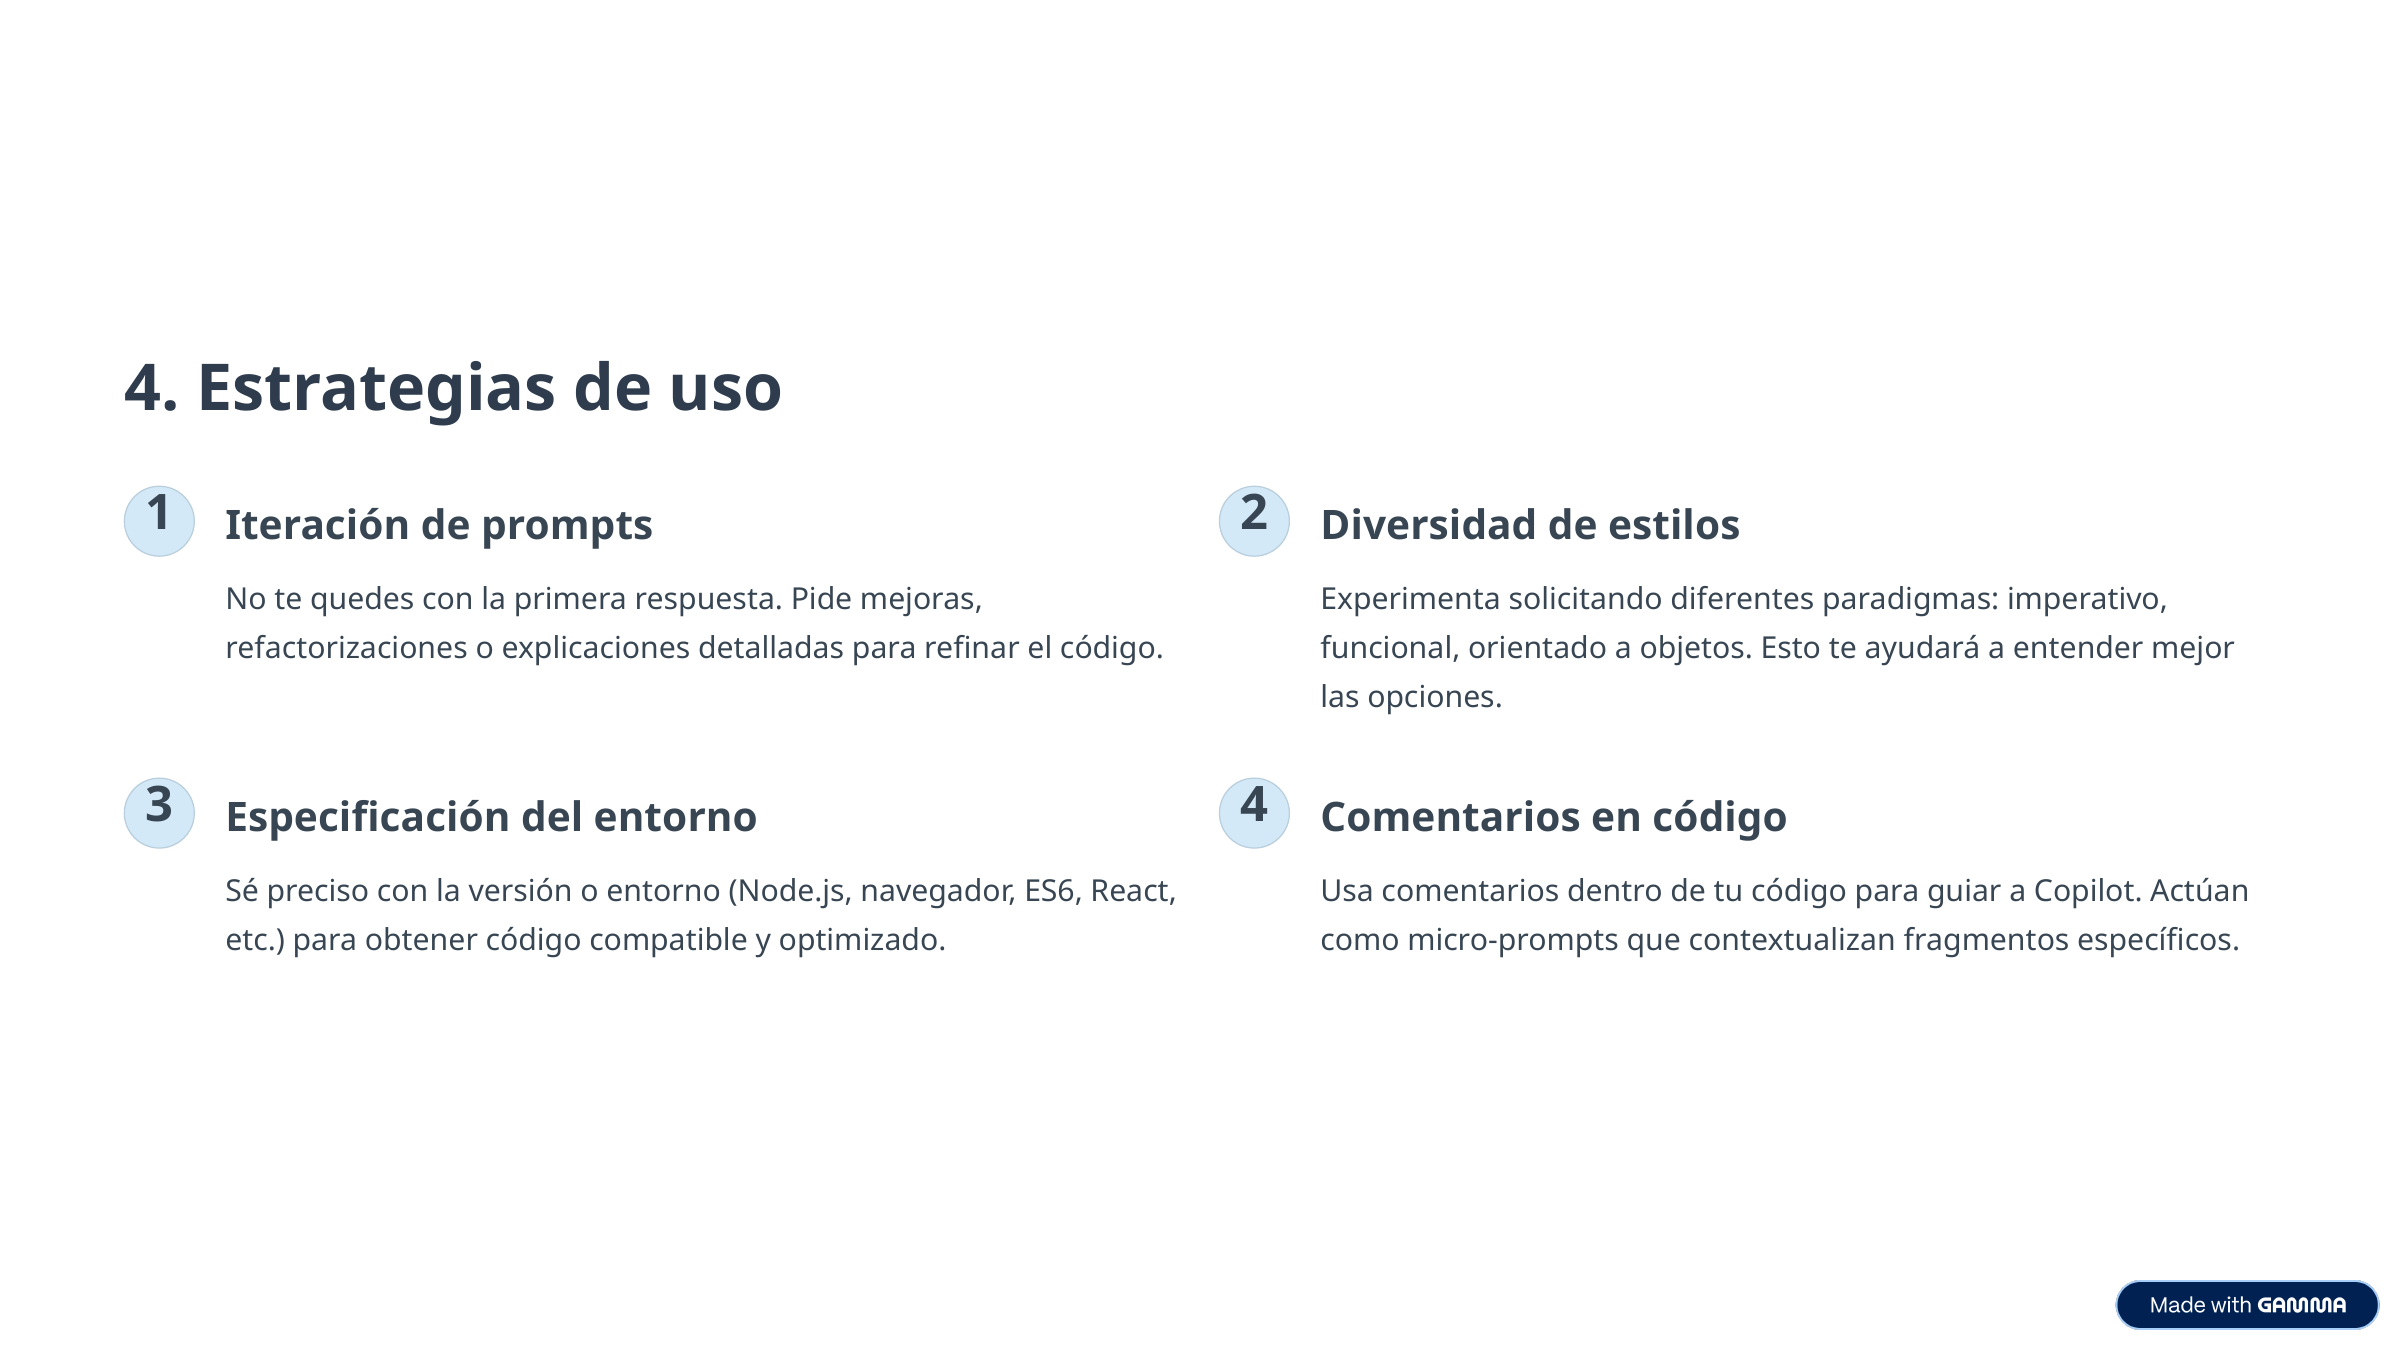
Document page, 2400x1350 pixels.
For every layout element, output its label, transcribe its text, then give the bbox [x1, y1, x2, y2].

text_box [1238, 778, 1271, 782]
text_box Iteración de prompts [225, 496, 635, 548]
text_box [1238, 844, 1271, 849]
text_box Usa comentarios dentro de tu código para guiar a Copilot. Actúan como micro-prompts que contextualizan fragmentos específicos. [1320, 858, 2276, 1008]
text_box [124, 789, 134, 838]
text_box 2 [1229, 490, 1279, 552]
text_box [184, 788, 195, 838]
text_box [143, 844, 176, 849]
text_box [143, 778, 176, 782]
text_box [142, 552, 176, 557]
text_box Experimenta solicitando diferentes paradigmas: imperativo, funcional, orientado a objetos. Esto te ayudará a entender mejor las opciones. [1320, 566, 2276, 716]
text_box [1238, 486, 1271, 490]
text_box [184, 496, 195, 546]
text_box No te quedes con la primera respuesta. Pide mejoras, refactorizaciones o explicaciones detalladas para refinar el código. [225, 566, 1181, 716]
text_box Diversidad de estilos [1320, 496, 1730, 548]
text_box [143, 486, 176, 490]
text_box Especificación del entorno [225, 788, 710, 840]
text_box [1219, 789, 1229, 838]
text_box 1 [134, 490, 184, 552]
text_box [1237, 552, 1271, 557]
text_box Comentarios en código [1320, 788, 1738, 840]
text_box 3 [134, 782, 184, 844]
text_box 4 [1229, 782, 1279, 844]
picture [2106, 1271, 2389, 1339]
text_box 4. Estrategias de uso [124, 342, 779, 424]
text_box [1219, 497, 1229, 546]
text_box [124, 497, 134, 546]
text_box [1279, 496, 1290, 547]
text_box [1279, 788, 1290, 838]
text_box Sé preciso con la versión o entorno (Node.js, navegador, ES6, React, etc.) para obtener código compatible y optimizado. [225, 858, 1181, 959]
